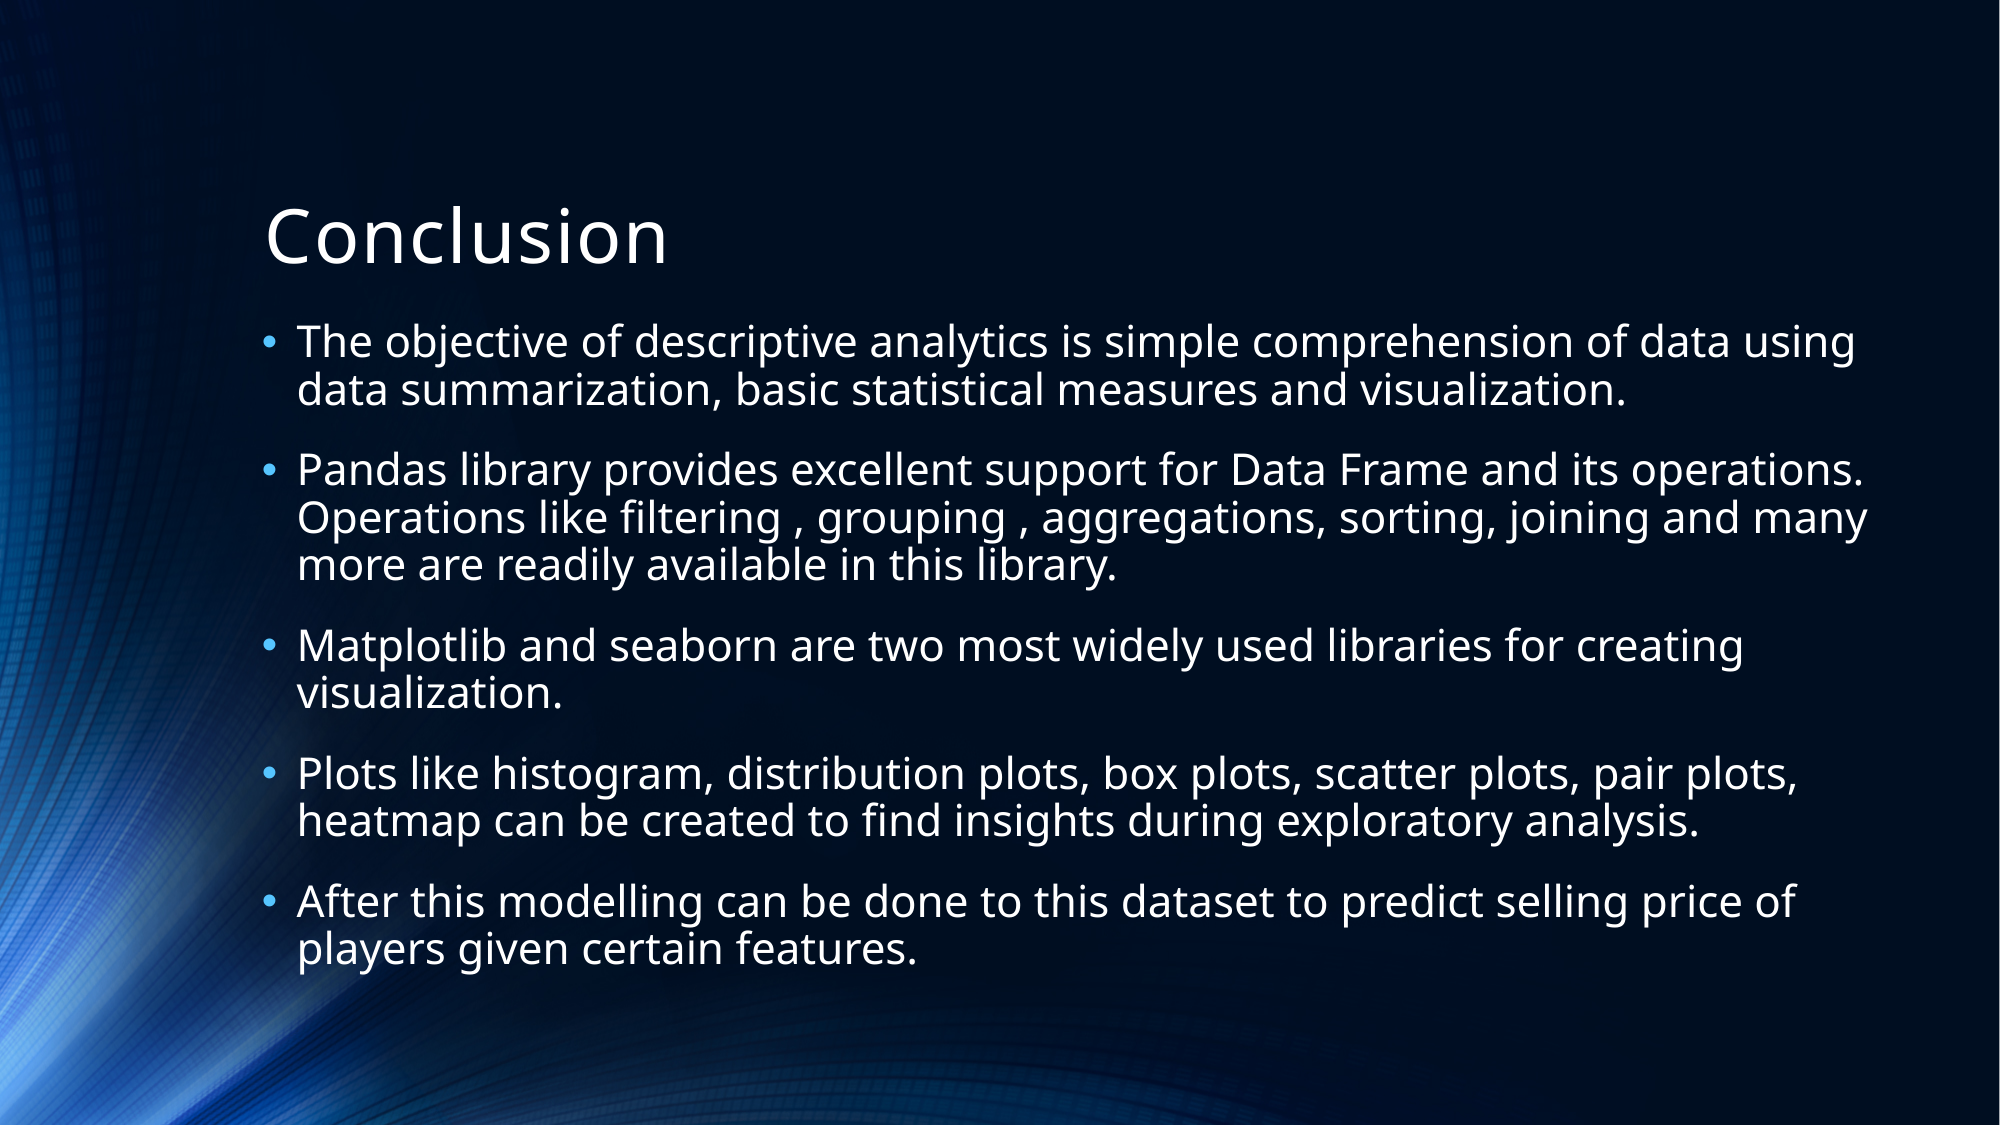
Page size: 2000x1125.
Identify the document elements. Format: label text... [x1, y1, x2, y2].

list The objective of descriptive analytics is simple comprehension of data using data summarization, basic statistical measures and visualization. Pandas library provides excellent support for Data Frame and its operations. Operations like filtering , grouping , aggregations, sorting, joining and many more are readily available in this library. Matplotlib and seaborn are two most widely used libraries for creating visualization. Plots like histogram, distribution plots, box plots, scatter plots, pair plots, heatmap can be created to find insights during exploratory analysis. After this modelling can be done to this dataset to predict selling price of players given certain features. [246, 312, 1945, 988]
title Conclusion [249, 62, 1750, 288]
picture [0, 0, 2000, 1125]
